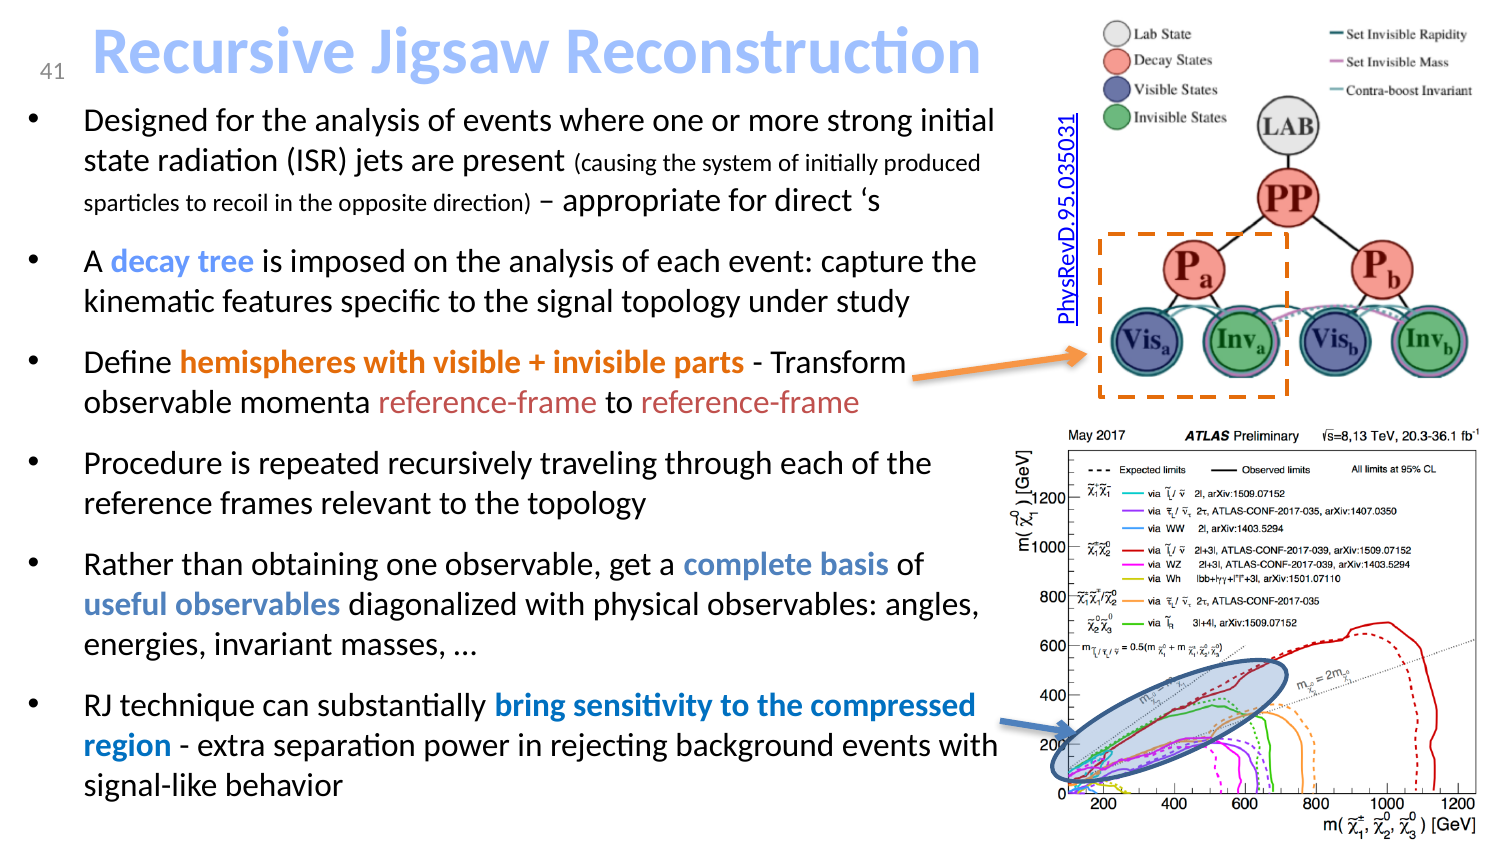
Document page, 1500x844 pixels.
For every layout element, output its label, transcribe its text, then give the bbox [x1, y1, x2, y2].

text_box PhysRevD.95.035031 [1042, 98, 1087, 341]
slide_number 41 [24, 46, 375, 92]
picture [1099, 9, 1474, 379]
picture [1009, 421, 1500, 844]
text_box [1098, 386, 1289, 399]
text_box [912, 353, 1088, 379]
title Recursive Jigsaw Reconstruction [75, 0, 1000, 97]
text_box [999, 720, 1078, 734]
